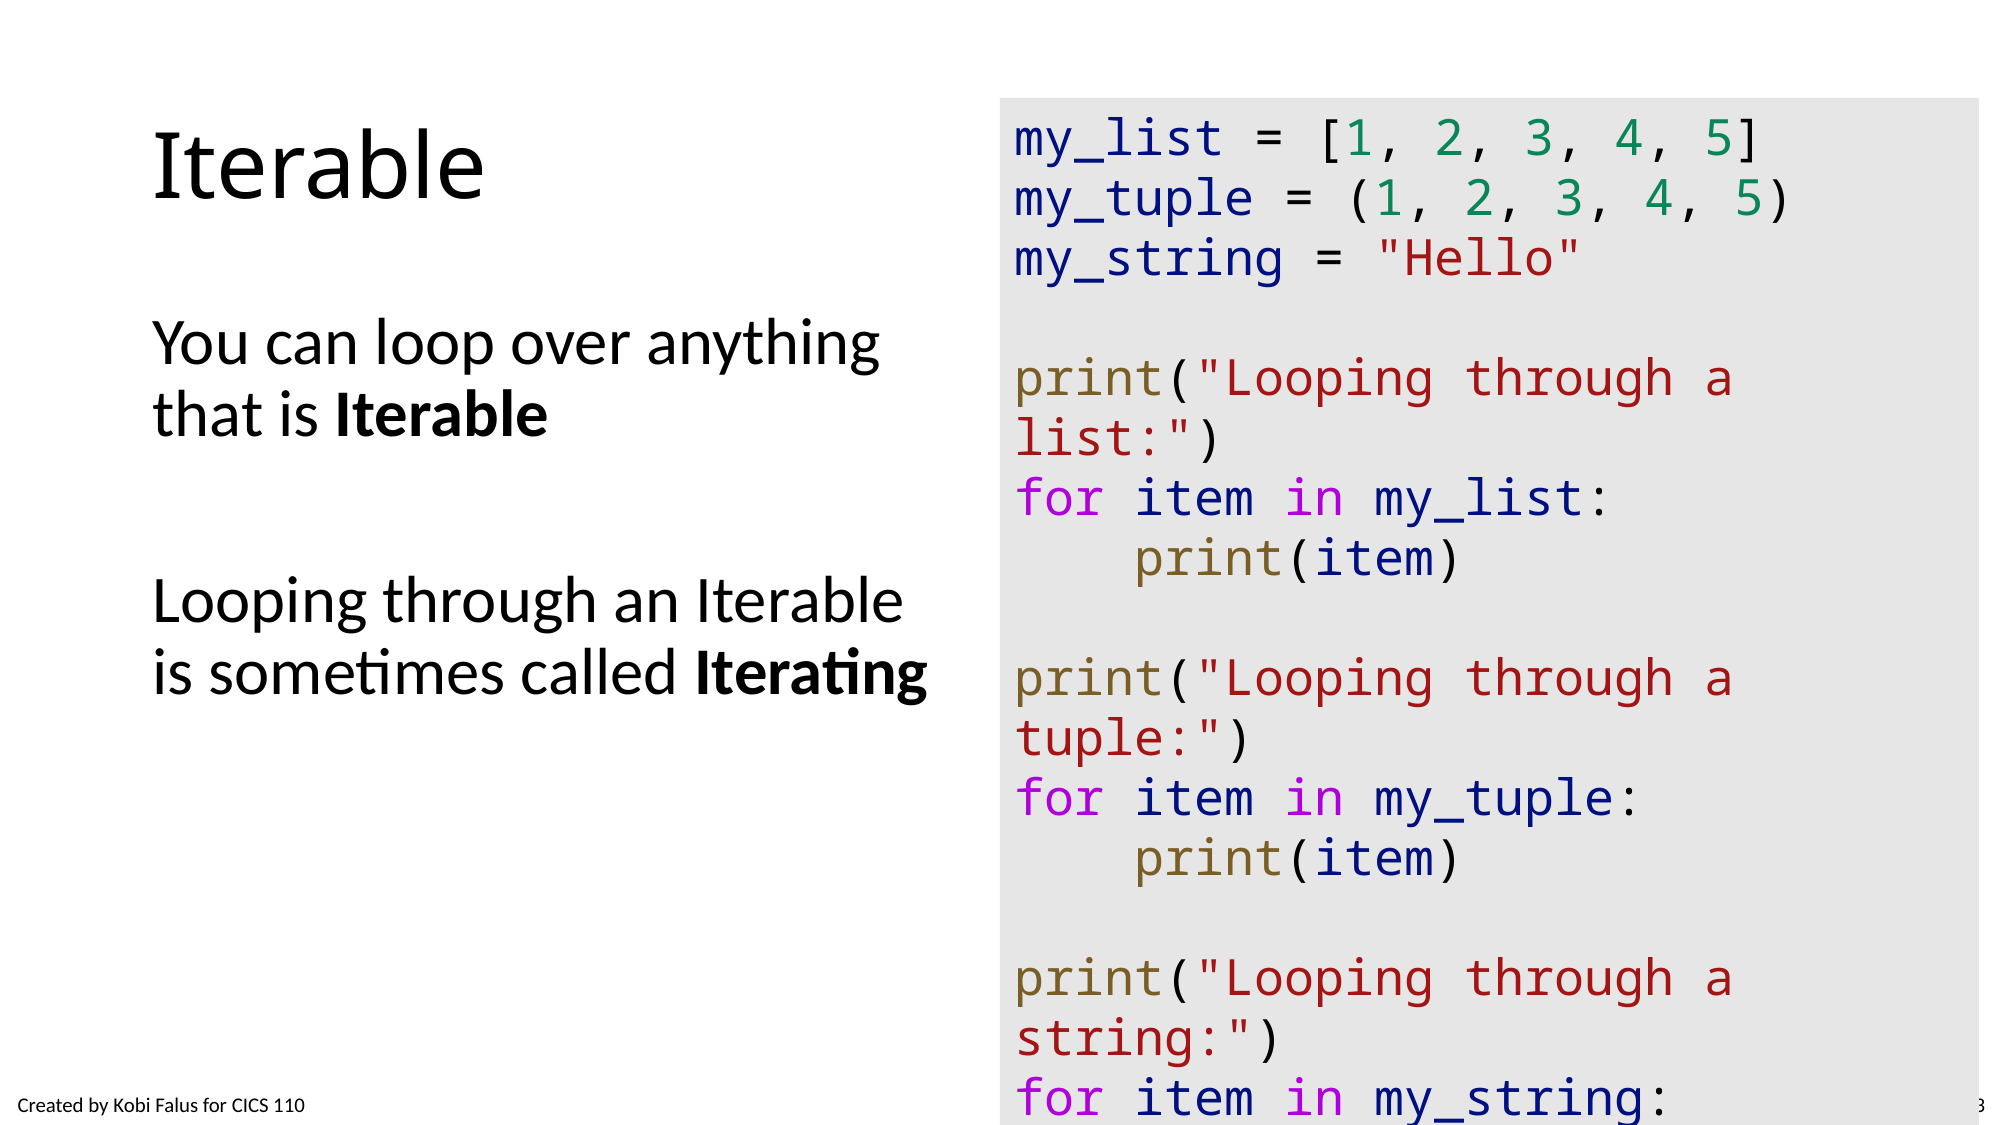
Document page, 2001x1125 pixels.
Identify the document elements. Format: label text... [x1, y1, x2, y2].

text_box my_list = [1, 2, 3, 4, 5] my_tuple = (1, 2, 3, 4, 5) my_string = "Hello" print("Looping through a list:") for item in my_list: print(item) print("Looping through a tuple:") for item in my_tuple: print(item) print("Looping through a string:") for item in my_string: print(item) [999, 97, 1979, 1125]
list You can loop over anything that is Iterable Looping through an Iterable is sometimes called Iterating [137, 299, 955, 731]
title Iterable [137, 59, 1863, 278]
